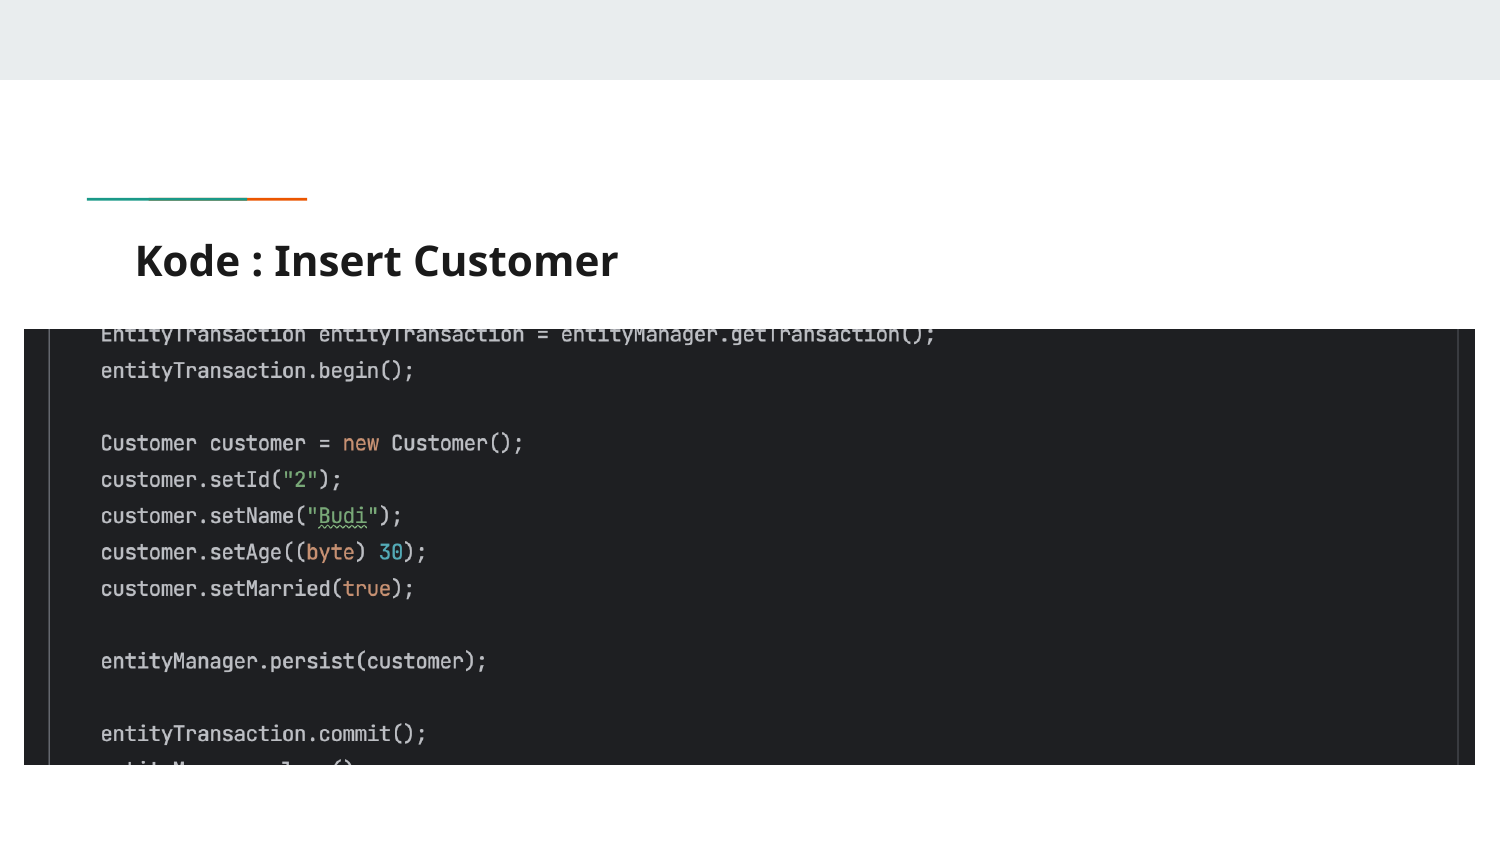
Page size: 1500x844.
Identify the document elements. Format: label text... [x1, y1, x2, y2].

picture [24, 328, 1476, 766]
title Kode : Insert Customer [119, 216, 1381, 305]
